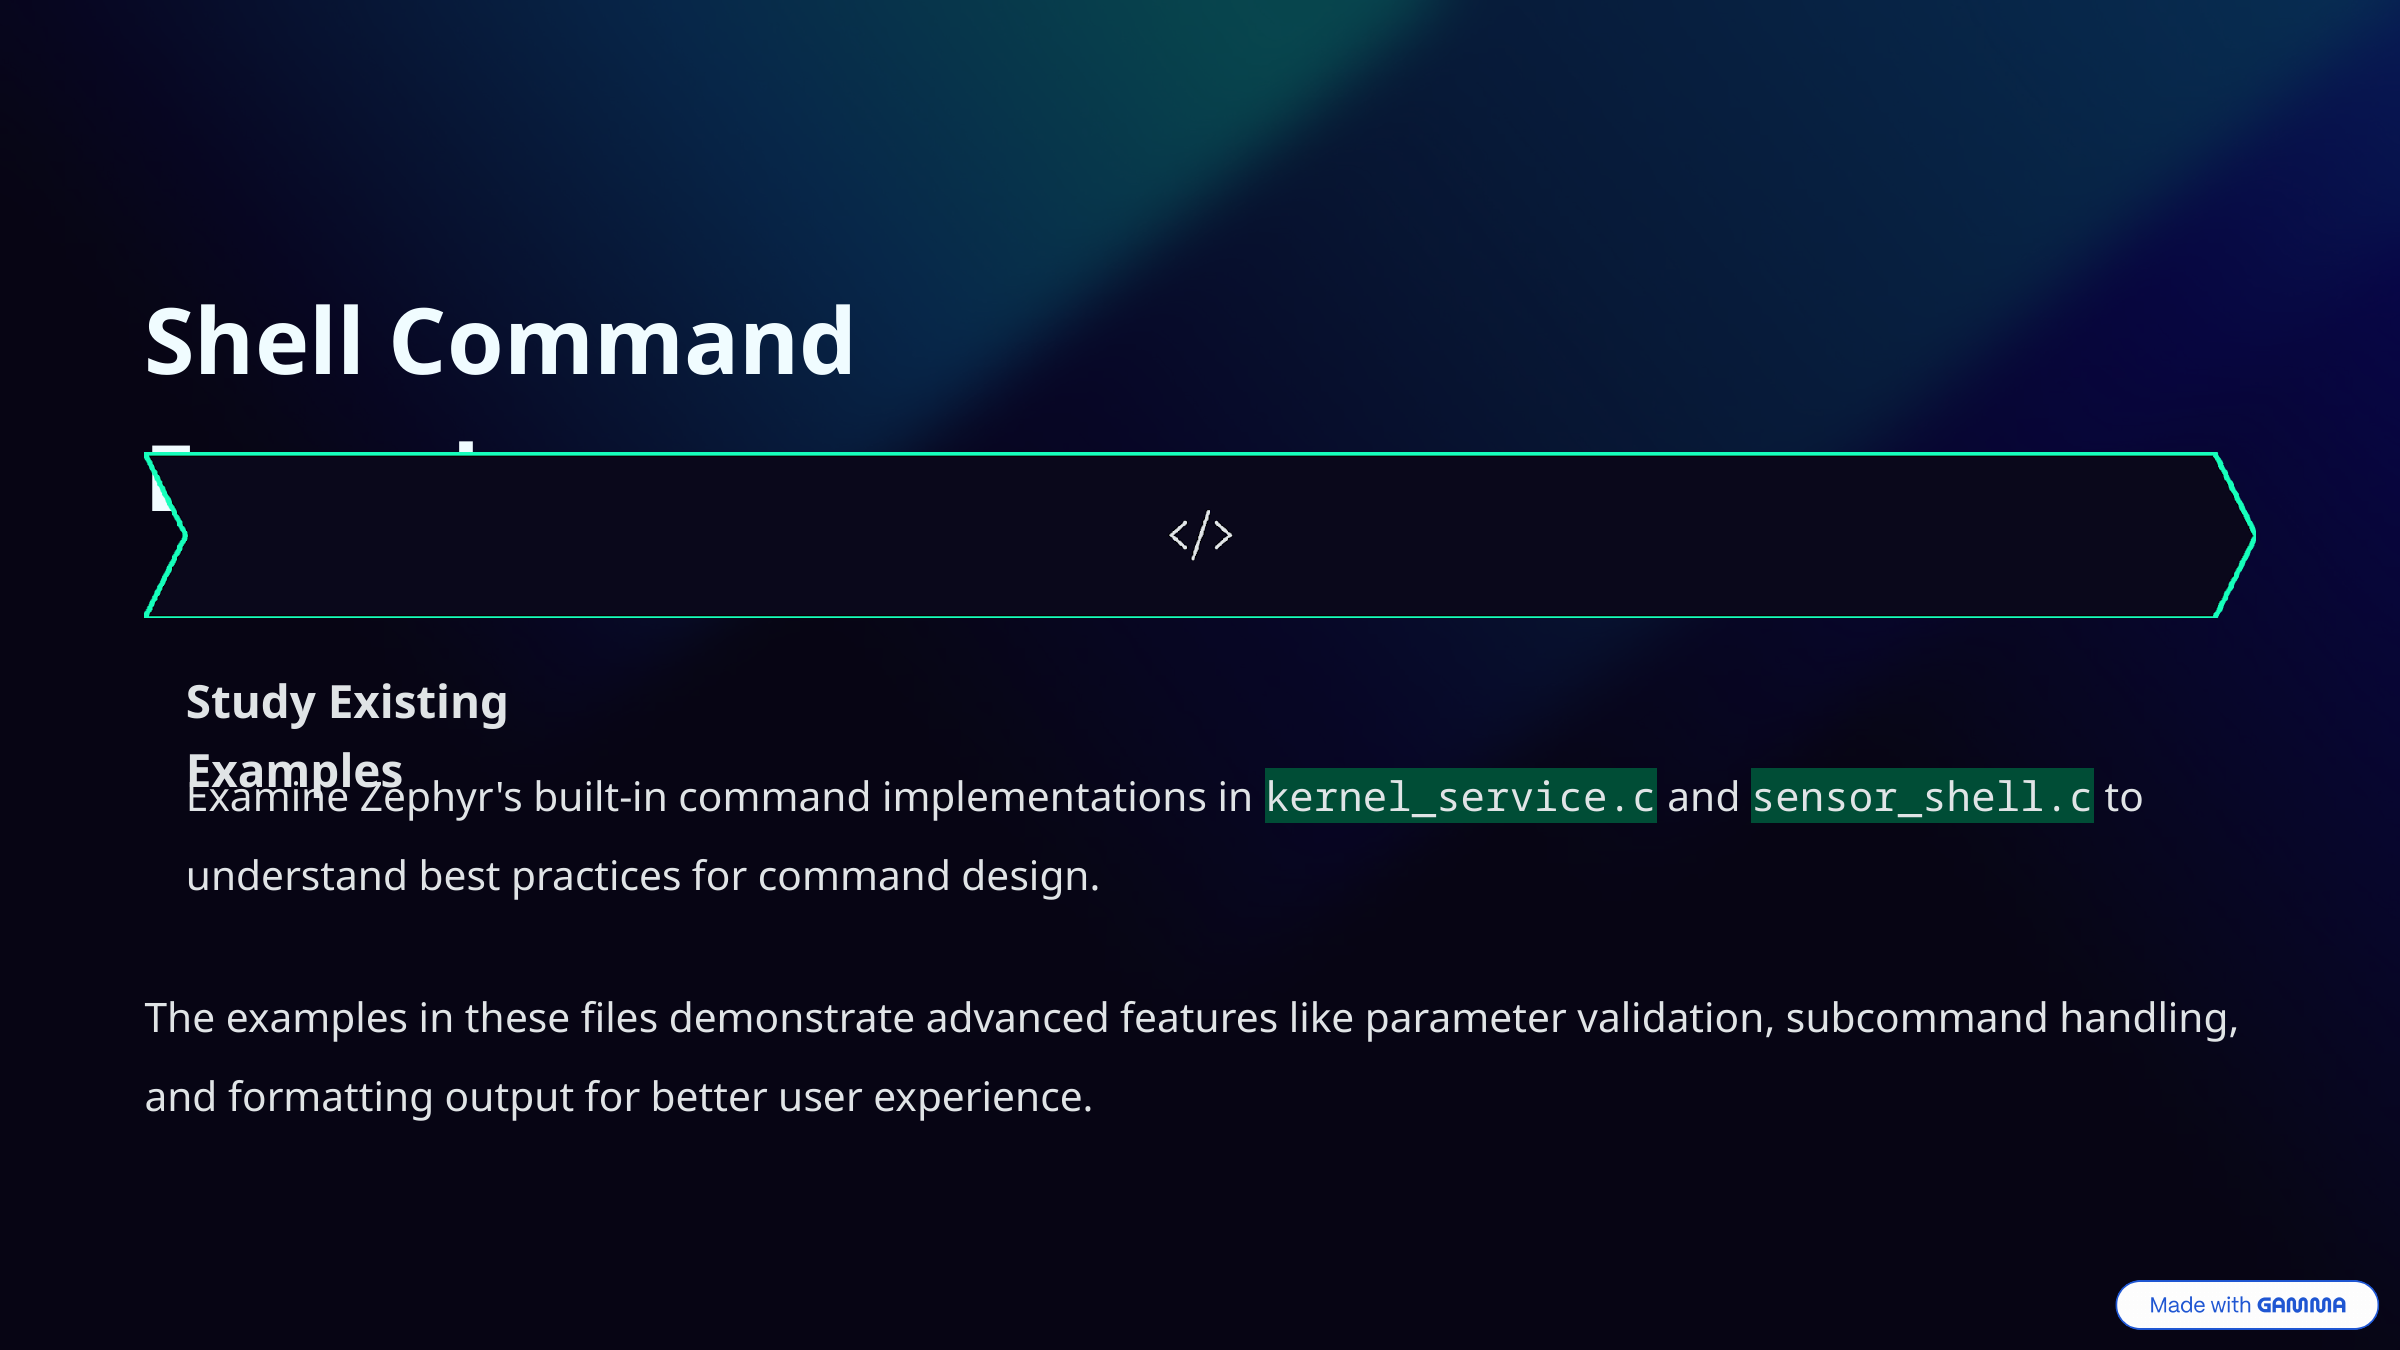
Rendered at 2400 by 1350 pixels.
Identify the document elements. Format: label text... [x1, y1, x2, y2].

text_box Study Existing Examples [185, 659, 712, 717]
picture [144, 452, 2256, 619]
text_box The examples in these files demonstrate advanced features like parameter validation, subcommand handling, and formatting output for better user experience. [144, 962, 2256, 1095]
text_box Shell Command Example [144, 255, 1212, 370]
picture [2106, 1271, 2389, 1339]
text_box Examine Zephyr's built-in command implementations in kernel_service.c and sensor_shell.c to understand best practices for command design. [185, 741, 2215, 875]
